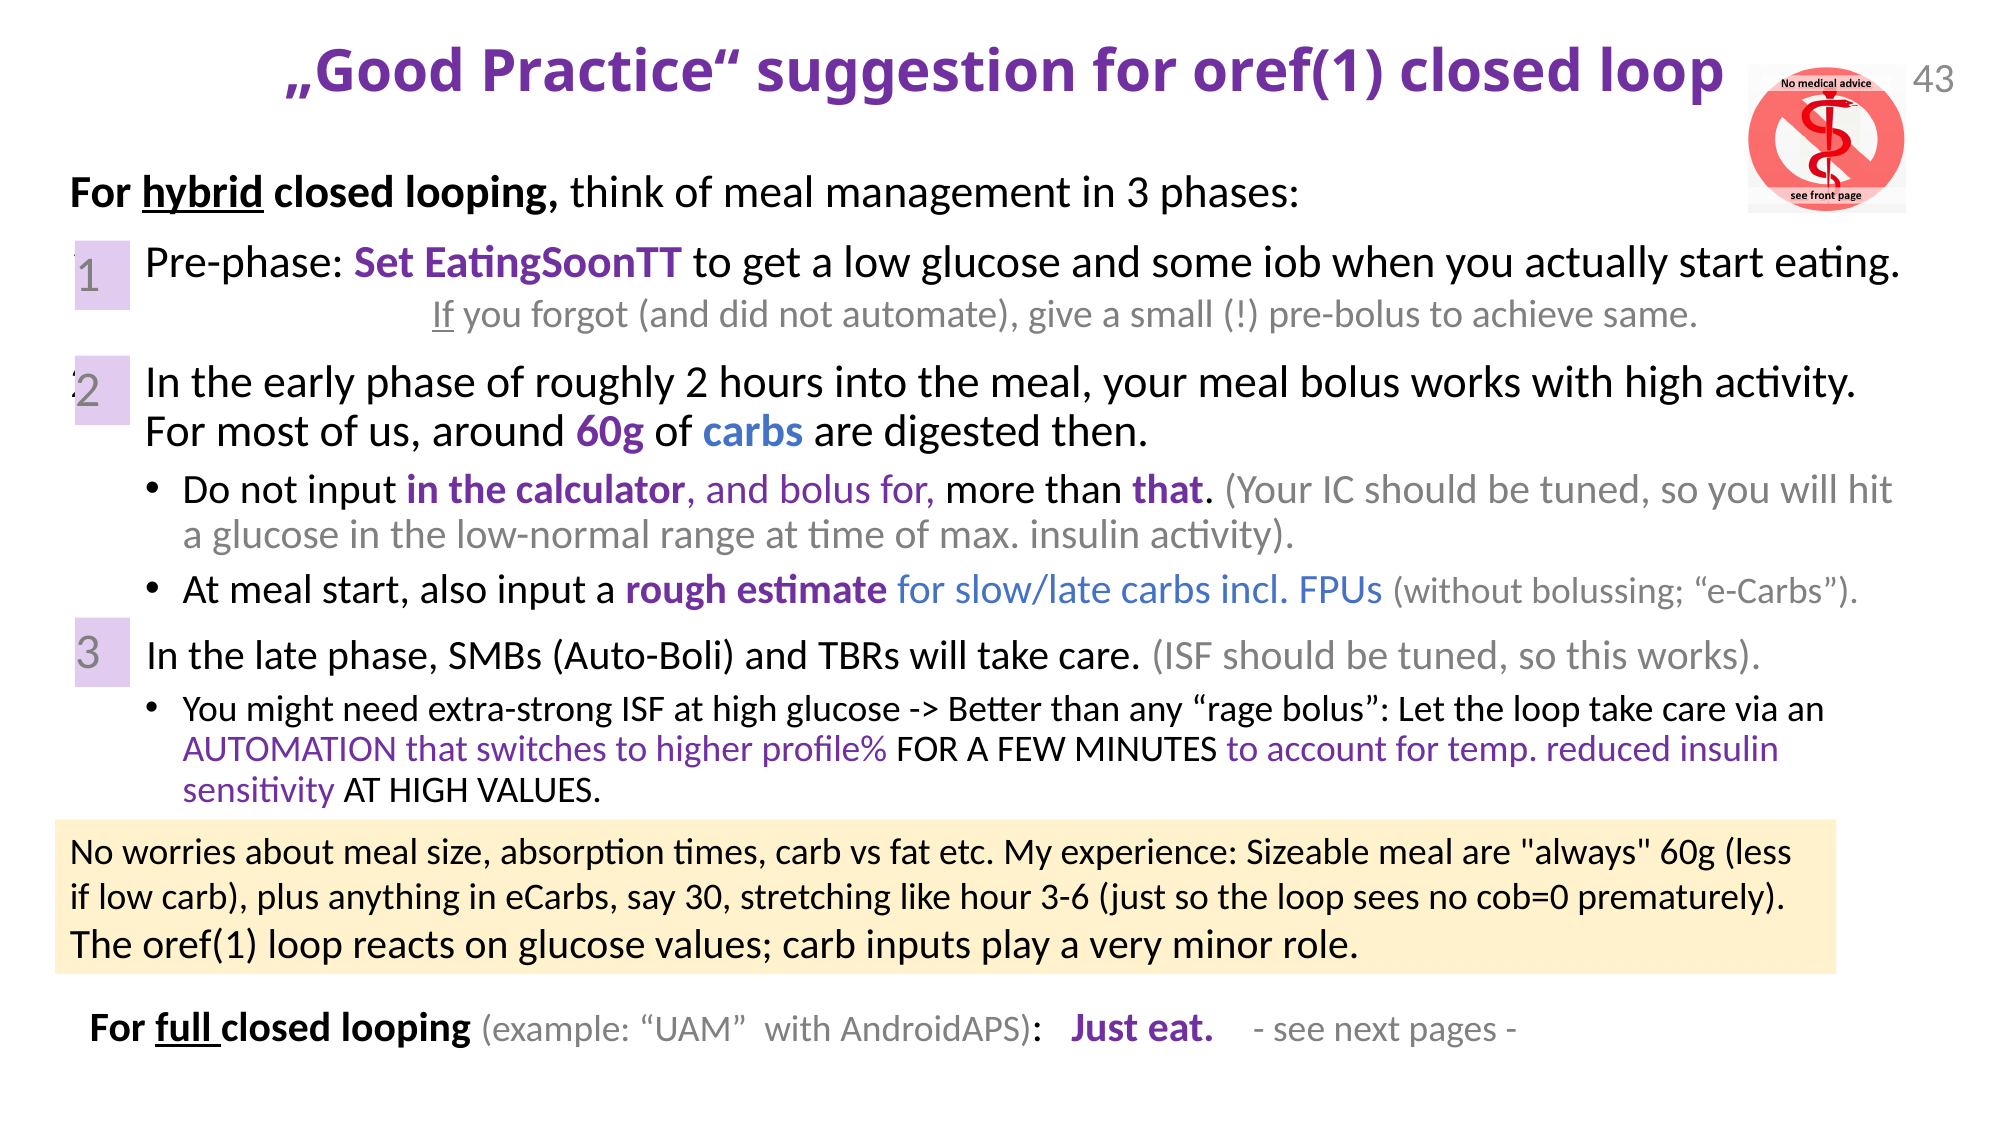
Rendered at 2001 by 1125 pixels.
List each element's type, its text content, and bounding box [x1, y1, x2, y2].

slide_number 43 [1842, 25, 1970, 127]
text_box For full closed looping (example: “UAM” with AndroidAPS): Just eat. - see next pages - [74, 997, 1953, 1125]
text_box 2 [74, 355, 130, 425]
title „Good Practice“ suggestion for oref(1) closed loop [269, 0, 2000, 182]
text_box 1 [74, 240, 130, 310]
list For hybrid closed looping, think of meal management in 3 phases: Pre-phase: Set EatingSoonTT to get a low glucose and some iob when you actually start eating. If you forgot (and did not automate), give a small (!) pre-bolus to achieve same. In the early phase of roughly 2 hours into the meal, your meal bolus works with high activity. For most of us, around 60g of carbs are digested then. Do not input in the calculator, and bolus for, more than that. (Your IC should be tuned, so you will hit a glucose in the low-normal range at time of max. insulin activity). At meal start, also input a rough estimate for slow/late carbs incl. FPUs (without bolussing; “e-Carbs”). In the late phase, SMBs (Auto-Boli) and TBRs will take care. (ISF should be tuned, so this works). You might need extra-strong ISF at high glucose -> Better than any “rage bolus”: Let the loop take care via an AUTOMATION that switches to higher profile% FOR A FEW MINUTES to account for temp. reduced insulin sensitivity AT HIGH VALUES. [55, 160, 1933, 820]
text_box No worries about meal size, absorption times, carb vs fat etc. My experience: Sizeable meal are "always" 60g (less if low carb), plus anything in eCarbs, say 30, stretching like hour 3-6 (just so the loop sees no cob=0 prematurely). The oref(1) loop reacts on glucose values; carb inputs play a very minor role. [55, 819, 1837, 975]
text_box 3 [74, 617, 130, 687]
picture [1747, 64, 1907, 213]
